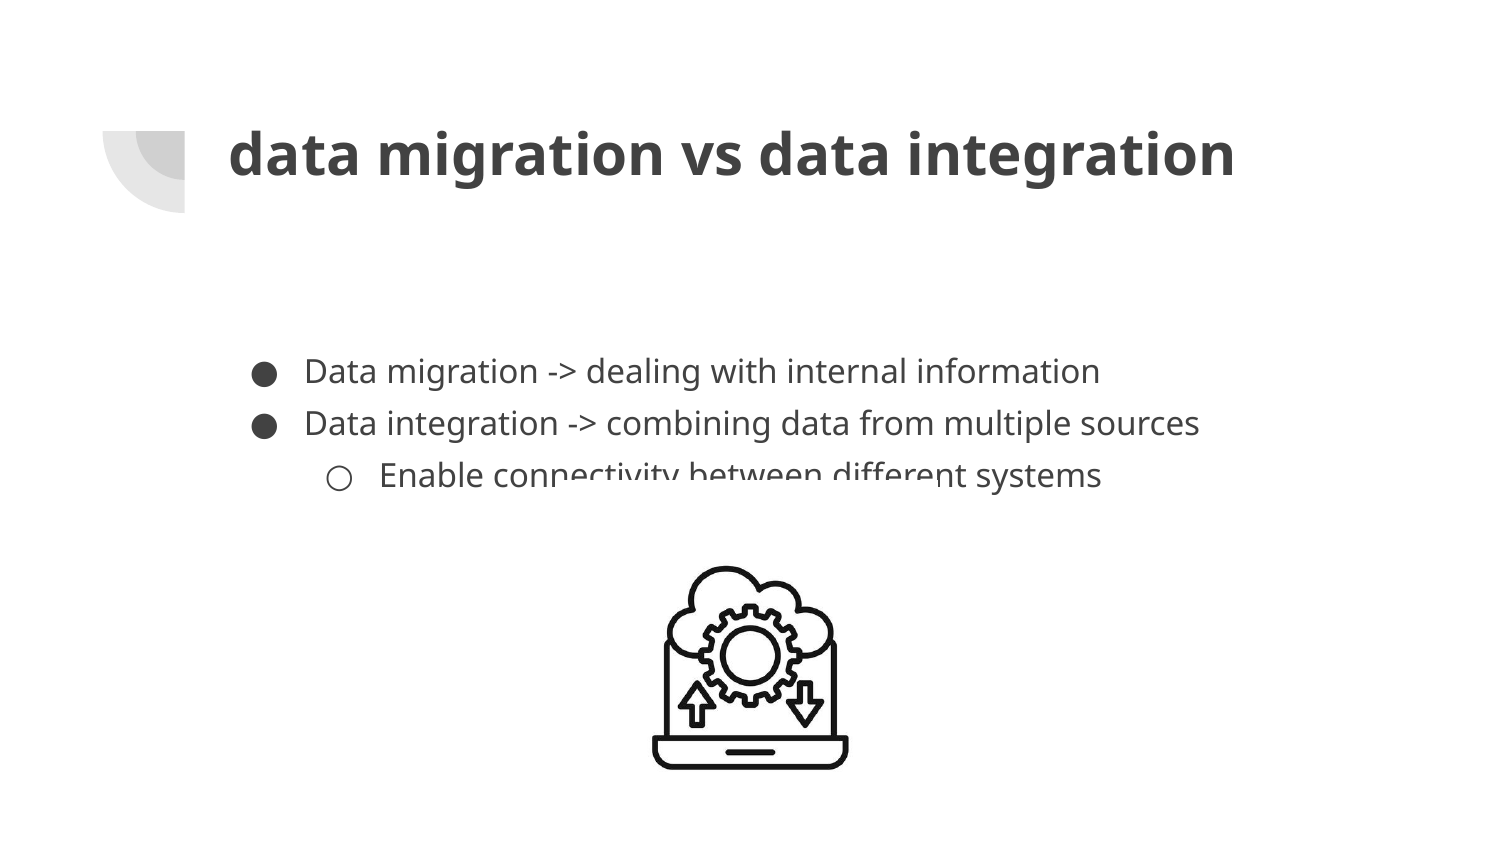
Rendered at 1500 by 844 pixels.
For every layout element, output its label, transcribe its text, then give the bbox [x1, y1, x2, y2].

title data migration vs data integration [213, 98, 1368, 263]
picture [561, 480, 939, 844]
list Data migration -> dealing with internal information Data integration -> combining data from multiple sources Enable connectivity between different systems [213, 326, 1368, 744]
